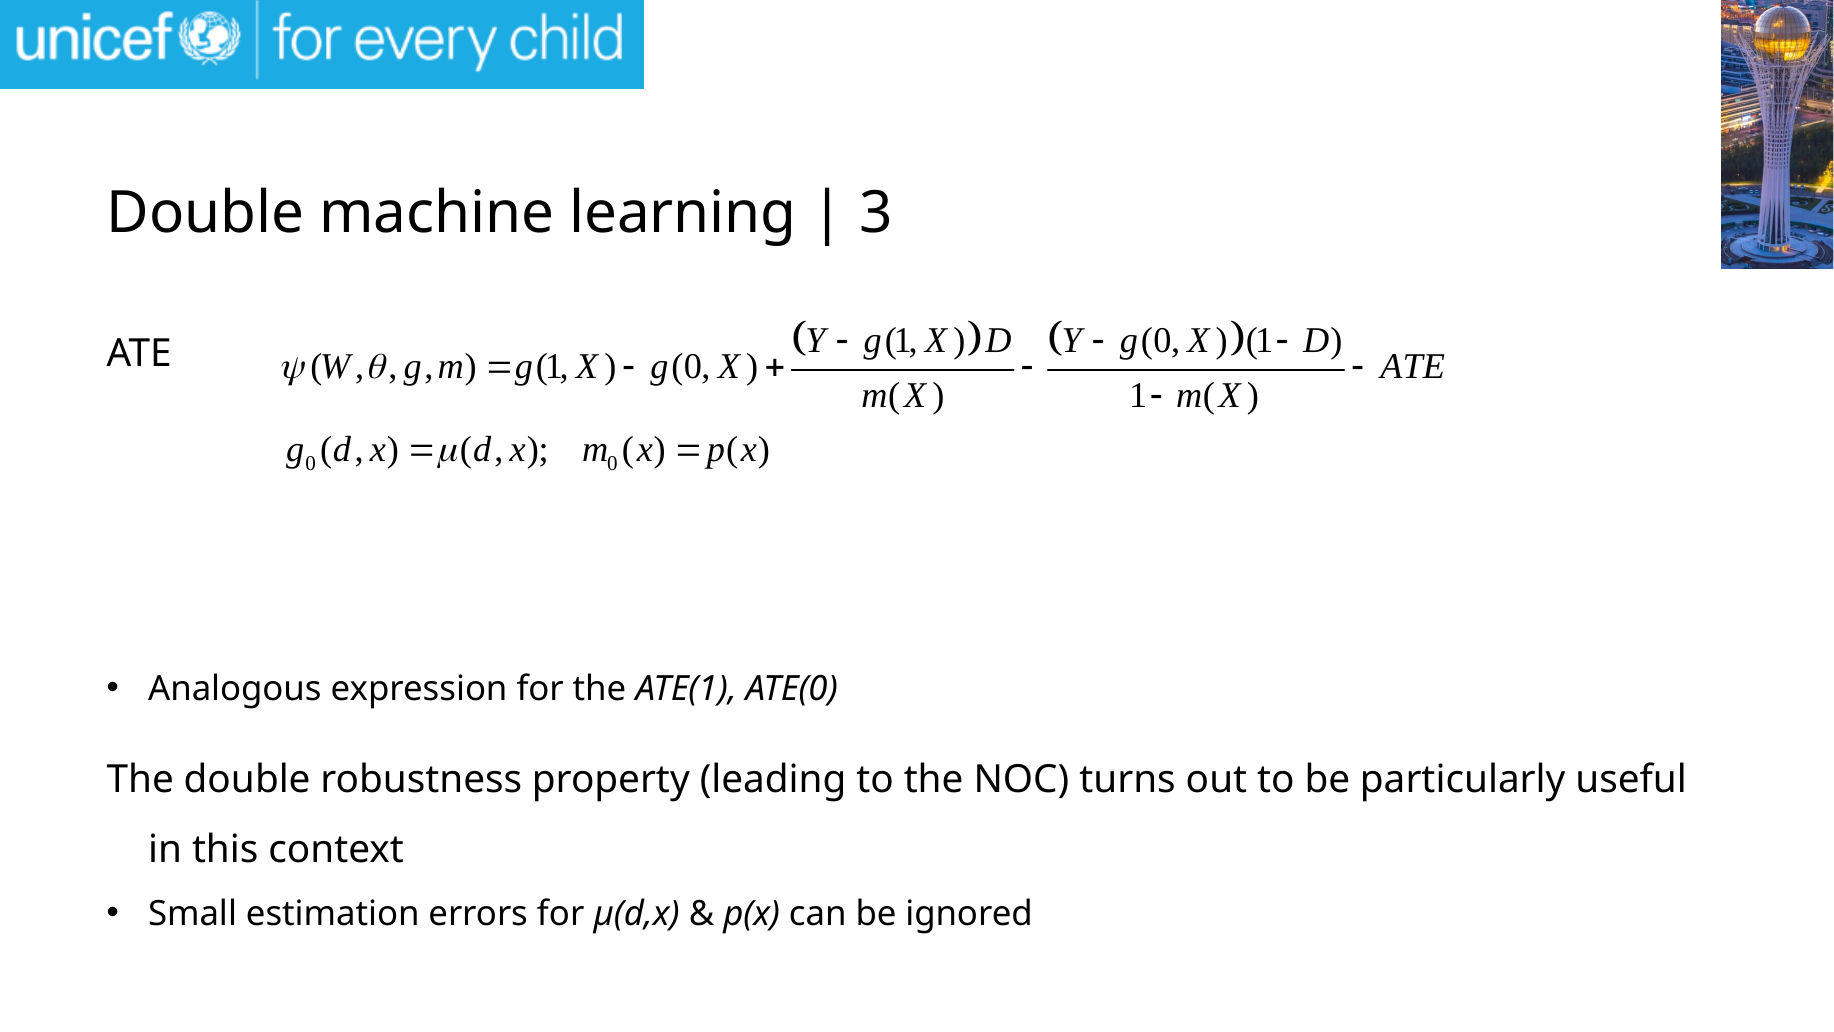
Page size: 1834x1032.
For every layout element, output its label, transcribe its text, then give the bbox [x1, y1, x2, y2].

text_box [278, 314, 1452, 479]
list ATE Analogous expression for the ATE(1), ATE(0) The double robustness property (leading to the NOC) turns out to be particularly useful in this context Small estimation errors for μ(d,x) & p(x) can be ignored [91, 296, 1742, 941]
picture [1721, 0, 1834, 269]
picture [0, 0, 644, 89]
title Double machine learning | 3 [91, 161, 1590, 256]
